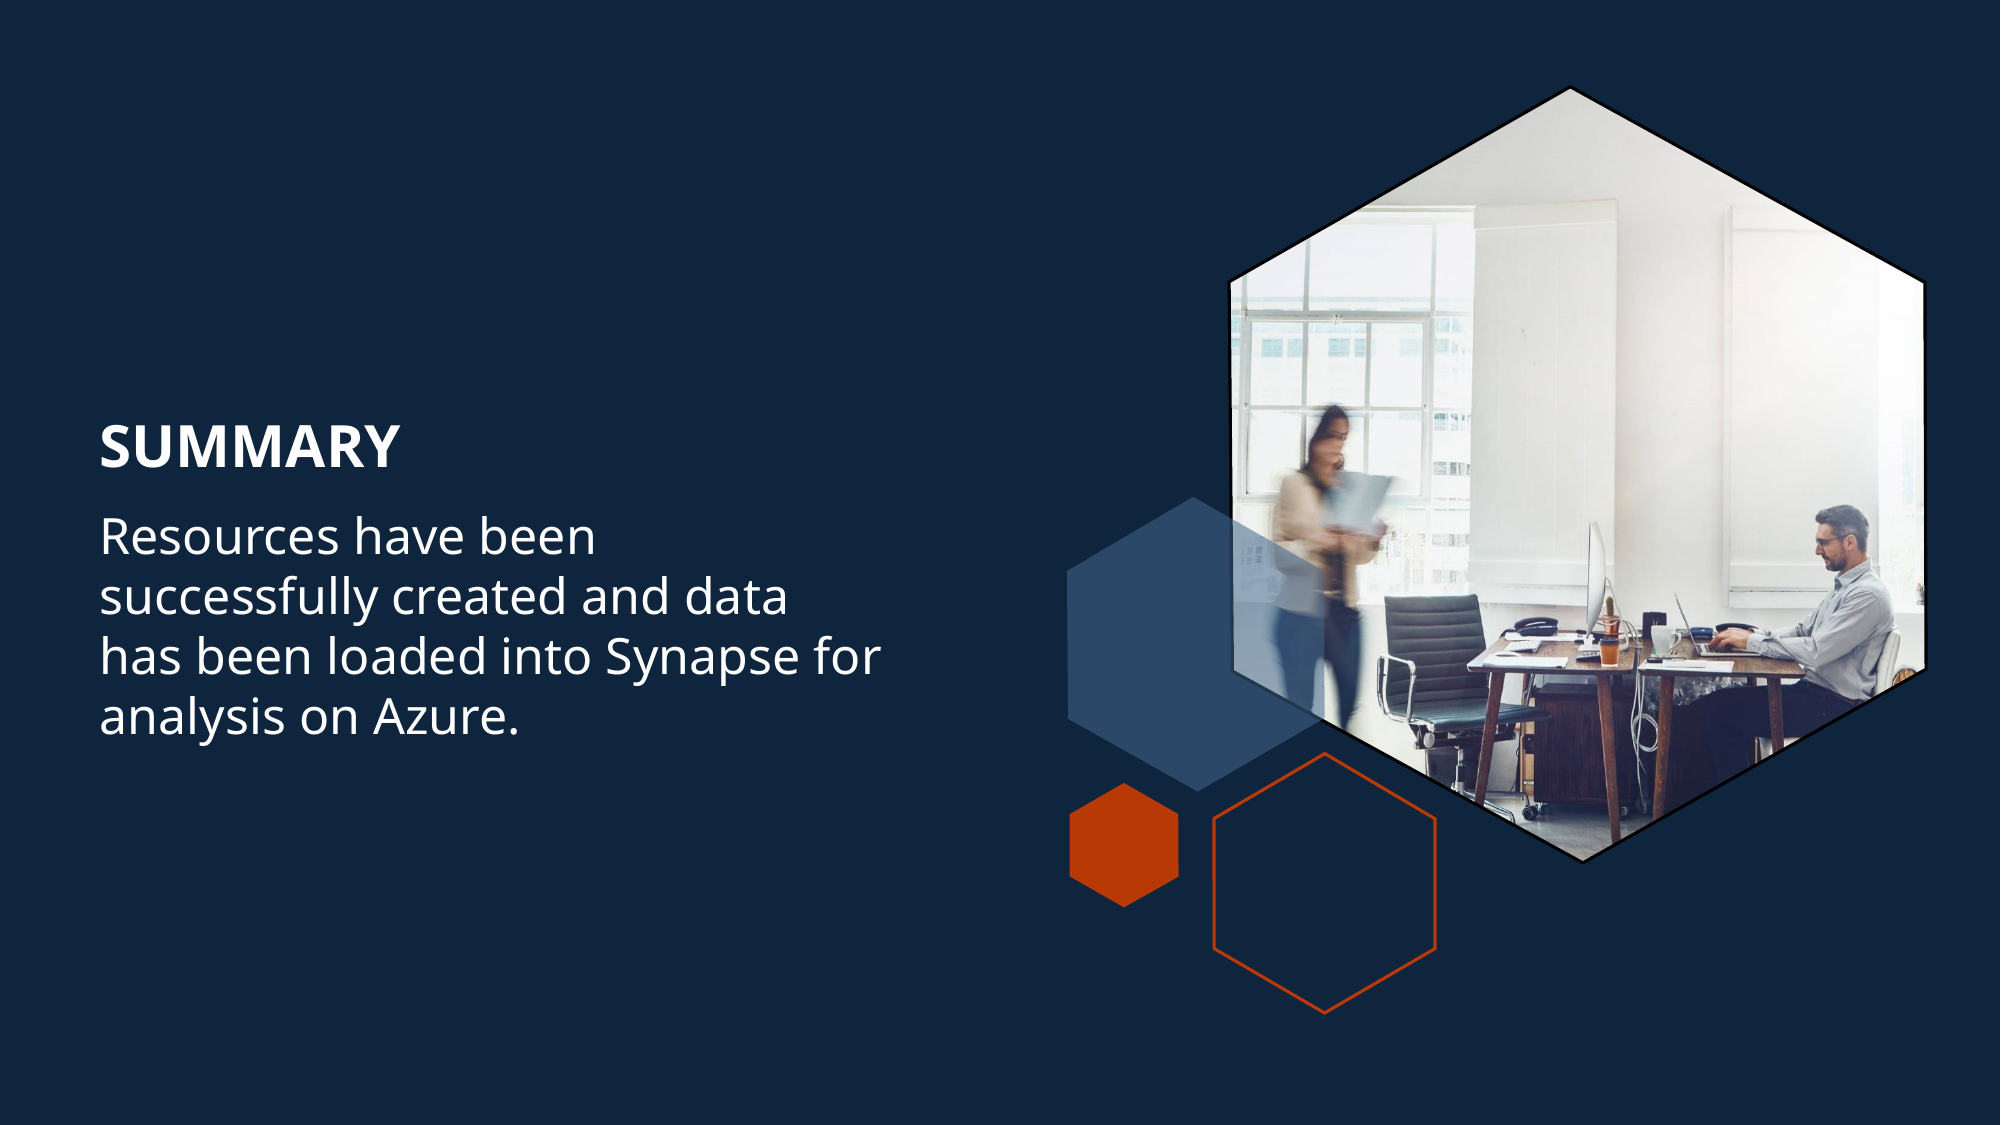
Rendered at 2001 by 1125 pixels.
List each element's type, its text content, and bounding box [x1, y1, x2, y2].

picture [1066, 86, 1927, 863]
title SUMMARY [84, 409, 425, 496]
list Resources have been successfully created and data has been loaded into Synapse for analysis on Azure. [84, 496, 899, 827]
